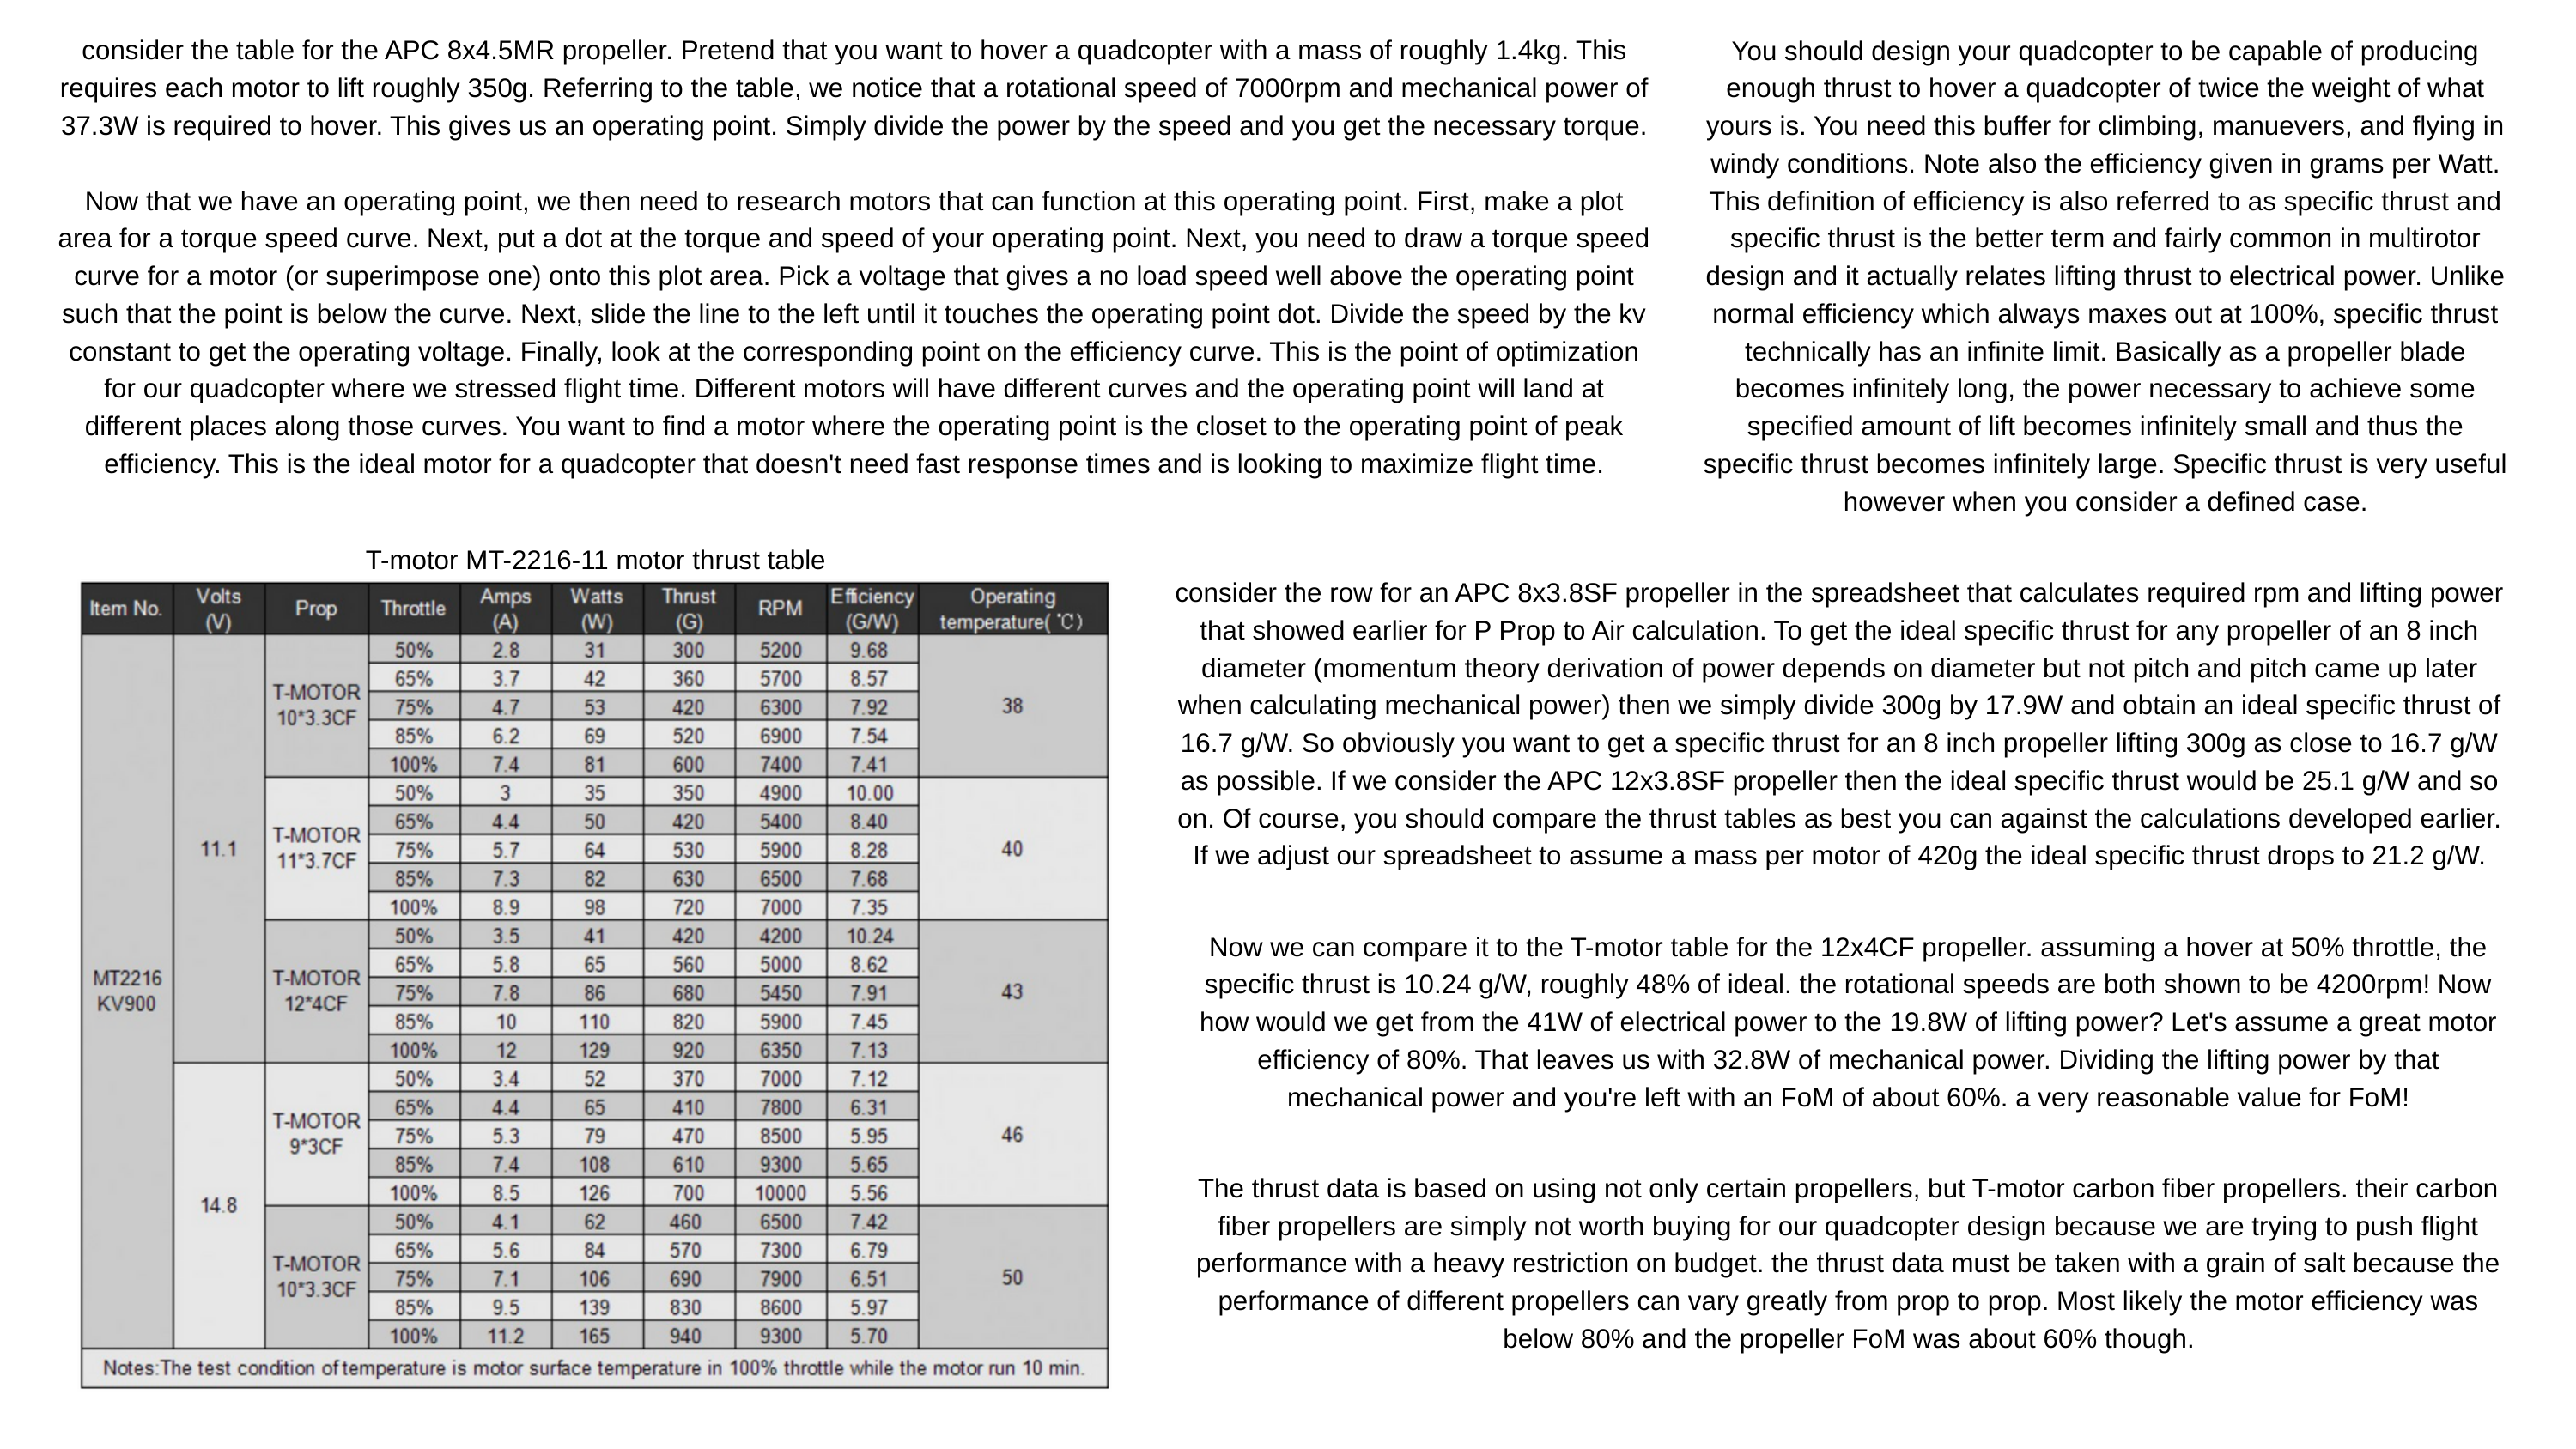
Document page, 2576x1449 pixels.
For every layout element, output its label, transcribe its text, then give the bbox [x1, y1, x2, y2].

text_box The thrust data is based on using not only certain propellers, but T-motor carbon fiber propellers. their carbon fiber propellers are simply not worth buying for our quadcopter design because we are trying to push flight performance with a heavy restriction on budget. the thrust data must be taken with a grain of salt because the performance of different propellers can vary greatly from prop to prop. Most likely the motor efficiency was below 80% and the propeller FoM was about 60% though. [1187, 1165, 2512, 1354]
text_box consider the table for the APC 8x4.5MR propeller. Pretend that you want to hover a quadcopter with a mass of roughly 1.4kg. This requires each motor to lift roughly 350g. Referring to the table, we notice that a rotational speed of 7000rpm and mechanical power of 37.3W is required to hover. This gives us an operating point. Simply divide the power by the speed and you get the necessary torque. Now that we have an operating point, we then need to research motors that can function at this operating point. First, make a plot area for a torque speed curve. Next, put a dot at the torque and speed of your operating point. Next, you need to draw a torque speed curve for a motor (or superimpose one) onto this plot area. Pick a voltage that gives a no load speed well above the operating point such that the point is below the curve. Next, slide the line to the left until it touches the operating point dot. Divide the speed by the kv constant to get the operating voltage. Finally, look at the corresponding point on the efficiency curve. This is the point of optimization for our quadcopter where we stressed flight time. Different motors will have different curves and the operating point will land at different places along those curves. You want to find a motor where the operating point is the closet to the operating point of peak efficiency. This is the ideal motor for a quadcopter that doesn't need fast response times and is looking to maximize flight time. [57, 27, 1656, 479]
text_box T-motor MT-2216-11 motor thrust table [364, 537, 829, 576]
text_box You should design your quadcopter to be capable of producing enough thrust to hover a quadcopter of twice the weight of what yours is. You need this buffer for climbing, manuevers, and flying in windy conditions. Note also the efficiency given in grams per Watt. This definition of efficiency is also referred to as specific thrust and specific thrust is the better term and fairly common in multirotor design and it actually relates lifting thrust to electrical power. Unlike normal efficiency which always maxes out at 100%, specific thrust technically has an infinite limit. Basically as a propeller blade becomes infinitely long, the power necessary to achieve some specified amount of lift becomes infinitely small and thus the specific thrust becomes infinitely large. Specific thrust is very useful however when you consider a defined case. [1700, 27, 2512, 517]
text_box consider the row for an APC 8x3.8SF propeller in the spreadsheet that calculates required rpm and lifting power that showed earlier for P Prop to Air calculation. To get the ideal specific thrust for any propeller of an 8 inch diameter (momentum theory derivation of power depends on diameter but not pitch and pitch came up later when calculating mechanical power) then we simply divide 300g by 17.9W and obtain an ideal specific thrust of 16.7 g/W. So obviously you want to get a specific thrust for an 8 inch propeller lifting 300g as close to 16.7 g/W as possible. If we consider the APC 12x3.8SF propeller then the ideal specific thrust would be 25.1 g/W and so on. Of course, you should compare the thrust tables as best you can against the calculations developed earlier. If we adjust our spreadsheet to assume a mass per motor of 420g the ideal specific thrust drops to 21.2 g/W. [1169, 570, 2512, 871]
text_box Now we can compare it to the T-motor table for the 12x4CF propeller. assuming a hover at 50% throttle, the specific thrust is 10.24 g/W, roughly 48% of ideal. the rotational speeds are both shown to be 4200rpm! Now how would we get from the 41W of electrical power to the 19.8W of lifting power? Let's assume a great motor efficiency of 80%. That leaves us with 32.8W of mechanical power. Dividing the lifting power by that mechanical power and you're left with an FoM of about 60%. a very reasonable value for FoM! [1187, 924, 2512, 1113]
text_box [76, 576, 1117, 1393]
